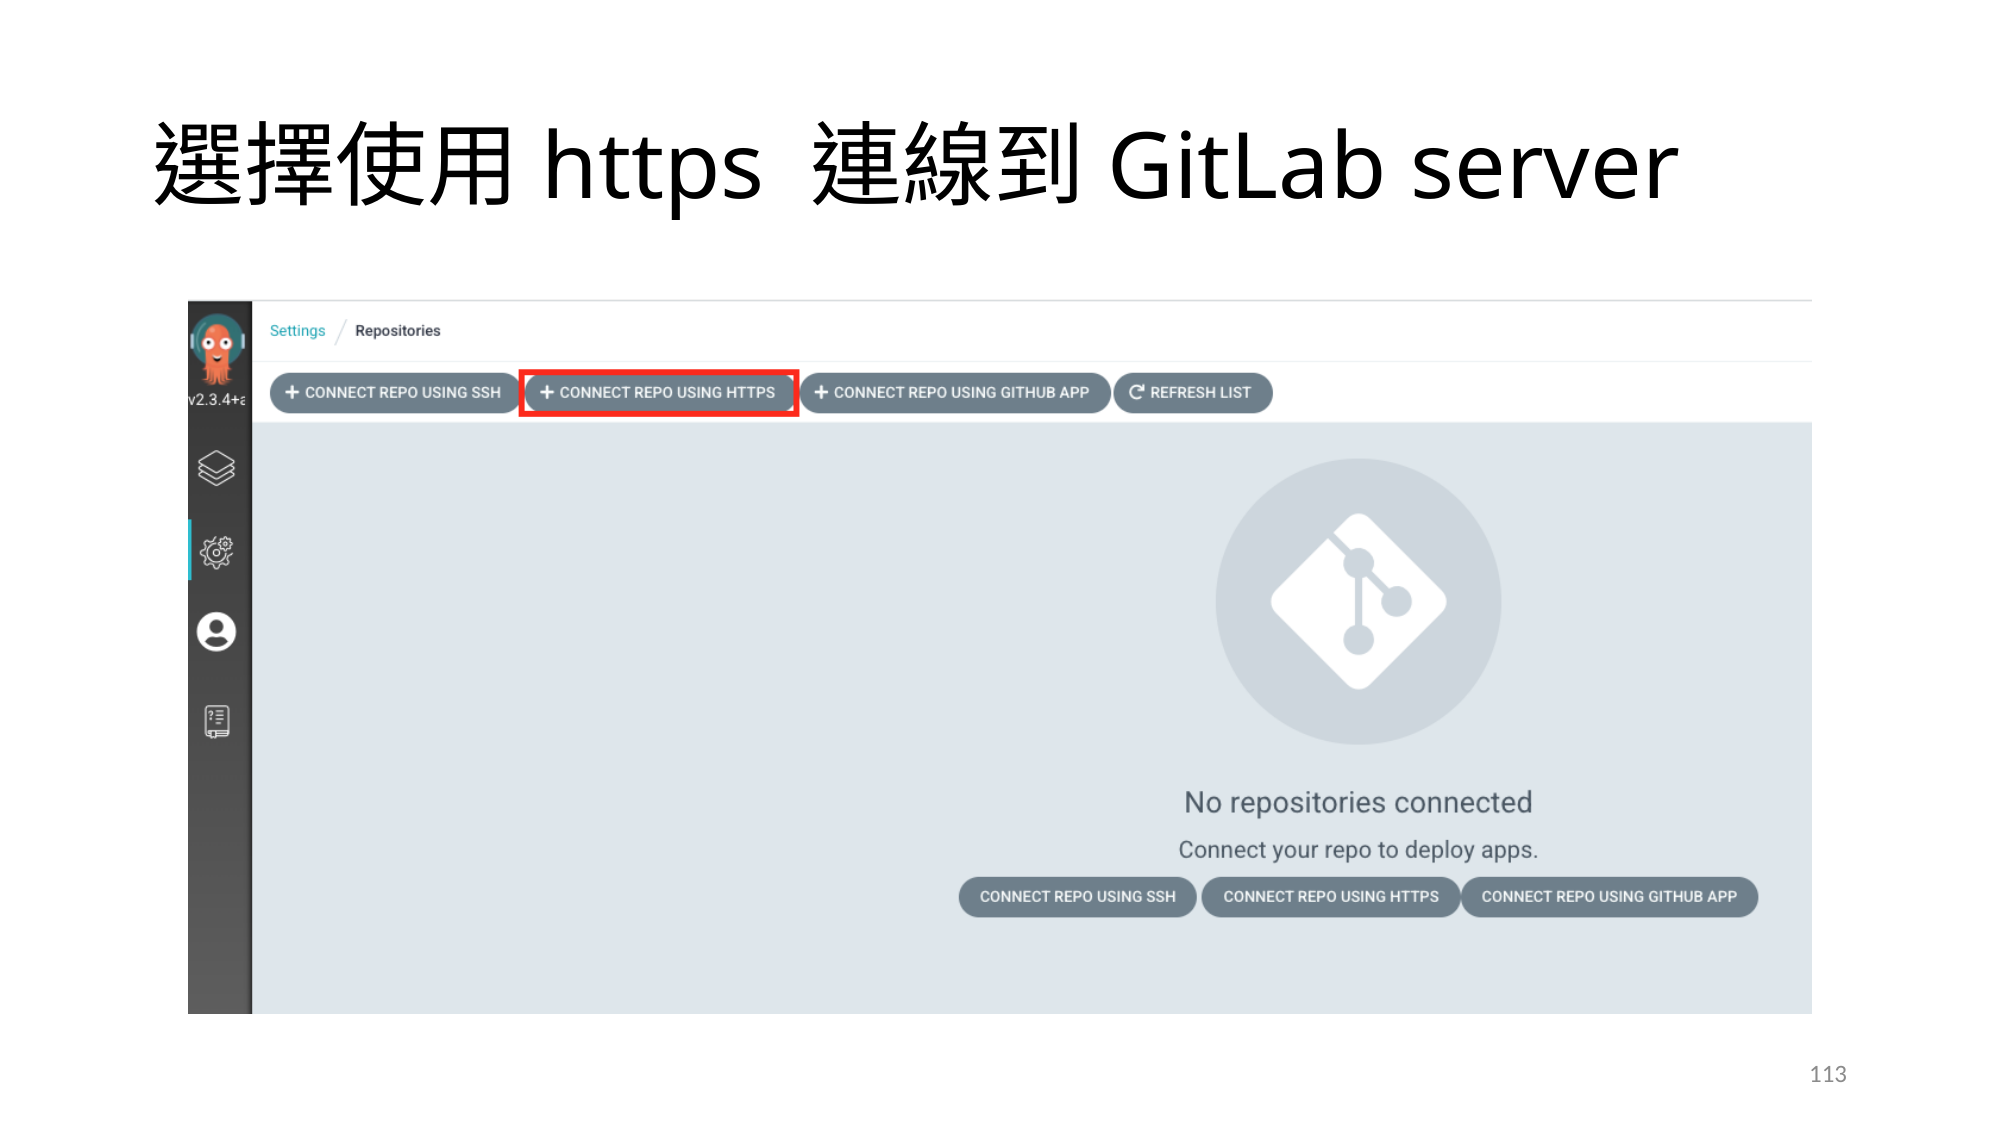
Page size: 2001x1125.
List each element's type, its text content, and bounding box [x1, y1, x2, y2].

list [187, 299, 1812, 1014]
slide_number 113 [1412, 1042, 1863, 1103]
title 選擇使用https 連線到GitLab server [137, 59, 1863, 278]
